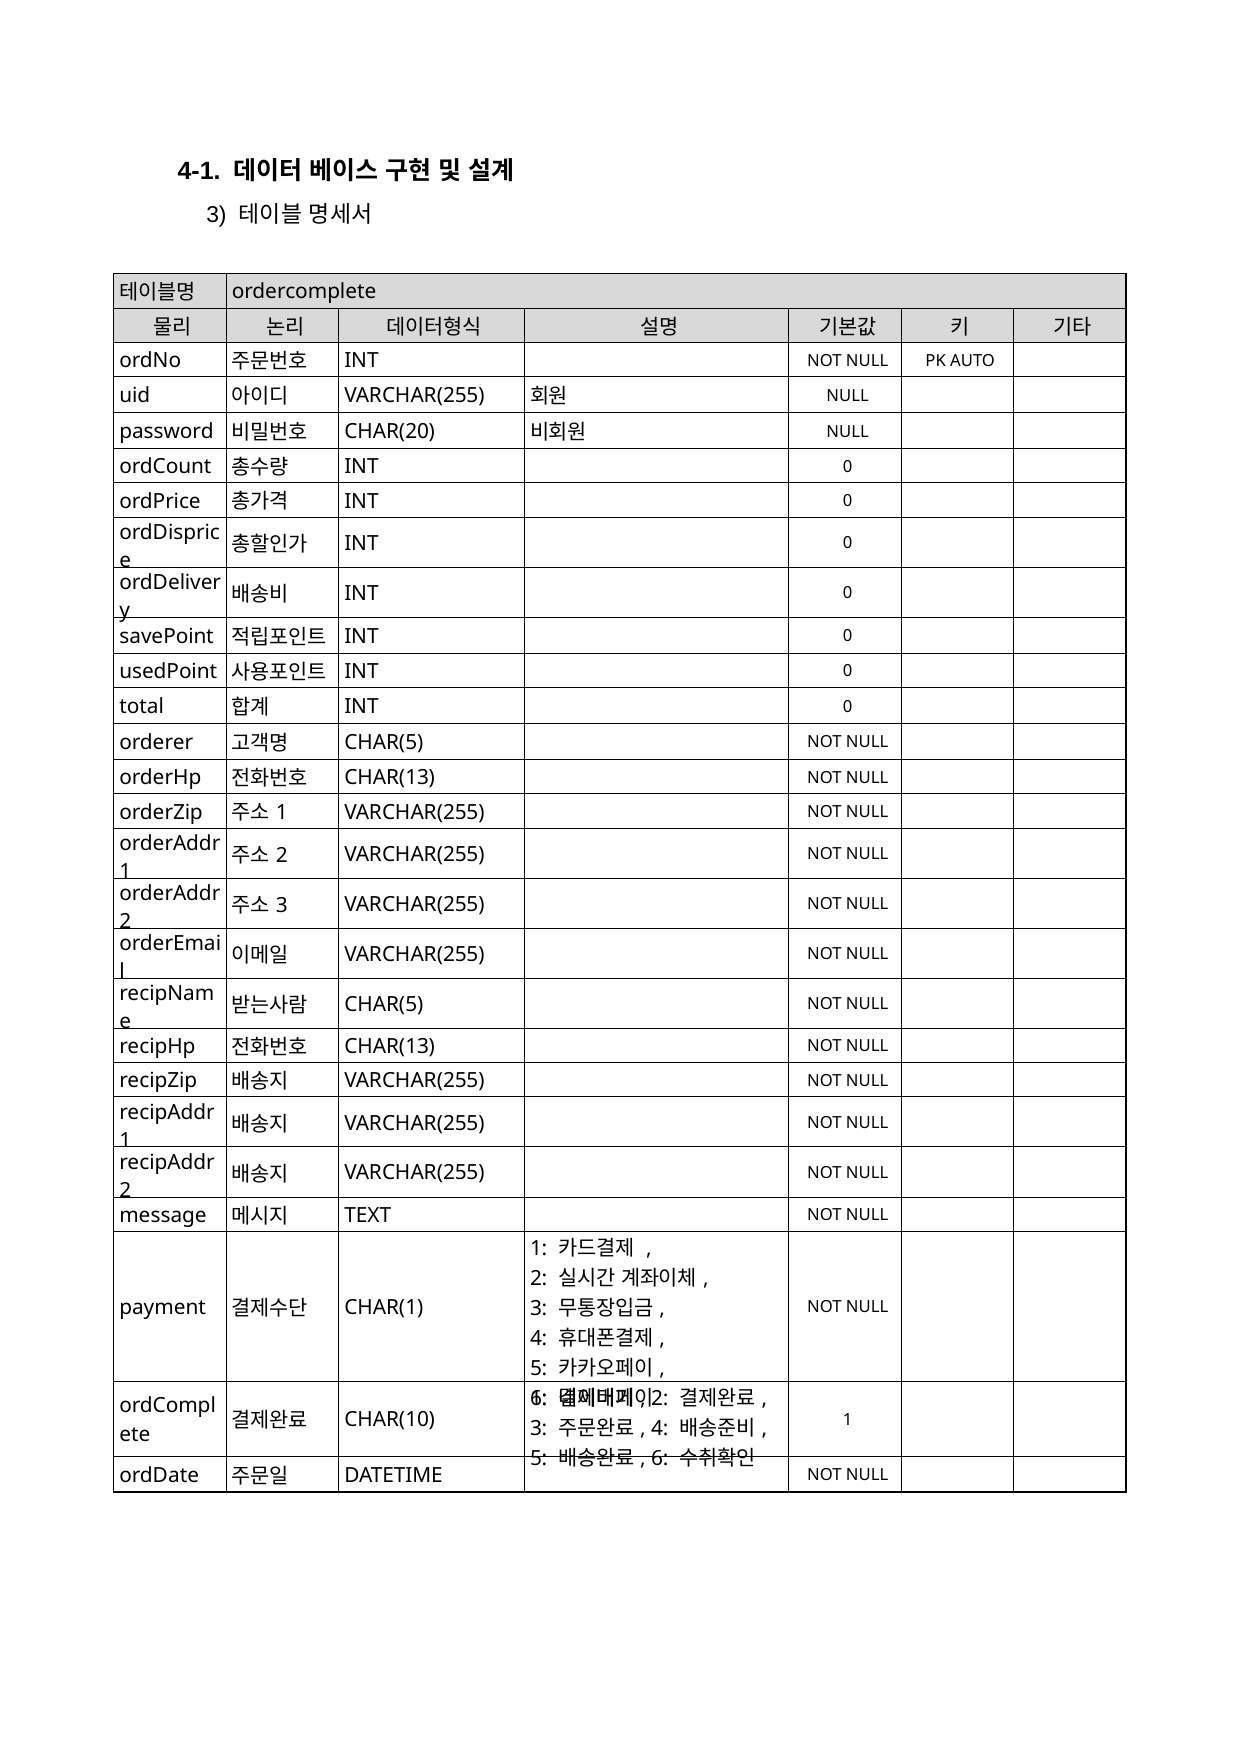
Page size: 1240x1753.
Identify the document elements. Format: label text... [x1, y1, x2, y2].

table_cell 0 [789, 654, 901, 687]
text_box 4-1. 데이터 베이스 구현 및 설계 [177, 155, 644, 185]
table_cell DATETIME [339, 1457, 524, 1491]
table_cell [1014, 413, 1125, 448]
table_cell NOT NULL [789, 879, 901, 928]
table_cell [1014, 1457, 1125, 1491]
table_cell [1014, 654, 1125, 687]
table_cell 결제수단 [227, 1232, 338, 1381]
table_cell NOT NULL [789, 979, 901, 1028]
table_cell [902, 654, 1013, 687]
table_cell ordDate [114, 1457, 226, 1491]
table_cell orderer [114, 724, 226, 759]
table_cell recipHp [114, 1029, 226, 1062]
table_cell PK AUTO [902, 343, 1013, 376]
text_box 3) 테이블 명세서 [206, 202, 389, 227]
table_cell [525, 654, 788, 687]
table_cell NOT NULL [789, 794, 901, 828]
table_cell [1014, 483, 1125, 517]
table_cell [1014, 1097, 1125, 1146]
table_cell [525, 518, 788, 567]
table_cell [1014, 568, 1125, 617]
table_cell recipAddr2 [114, 1147, 226, 1197]
table_cell [525, 1198, 788, 1231]
table_cell VARCHAR(255) [339, 879, 524, 928]
table_cell 받는사람 [227, 979, 338, 1028]
table_cell [1014, 1382, 1125, 1456]
table_cell [902, 518, 1013, 567]
table_cell INT [339, 343, 524, 376]
table_cell [1014, 794, 1125, 828]
table_cell 배송지 [227, 1097, 338, 1146]
table_cell uid [114, 377, 226, 412]
table_cell 0 [789, 568, 901, 617]
table_cell INT [339, 449, 524, 482]
table_cell [525, 760, 788, 793]
table_cell 주문일 [227, 1457, 338, 1491]
table_cell 배송비 [227, 568, 338, 617]
table_cell 메시지 [227, 1198, 338, 1231]
table_cell 결제완료 [227, 1382, 338, 1456]
table_cell NOT NULL [789, 343, 901, 376]
table_cell 비회원 [525, 413, 788, 448]
table_cell [902, 1232, 1013, 1381]
table_cell [525, 568, 788, 617]
table_cell [1014, 1063, 1125, 1096]
table_cell 배송지 [227, 1147, 338, 1197]
table_cell CHAR(5) [339, 724, 524, 759]
table_cell [525, 794, 788, 828]
table_cell [902, 1382, 1013, 1456]
table_cell ordDisprice [114, 518, 226, 567]
table_cell [525, 1029, 788, 1062]
table_cell INT [339, 618, 524, 653]
table_cell [1014, 343, 1125, 376]
table_cell [902, 483, 1013, 517]
table_cell orderAddr2 [114, 879, 226, 928]
table_cell [525, 343, 788, 376]
table_cell 회원 [525, 377, 788, 412]
table_cell [902, 568, 1013, 617]
table_cell [902, 829, 1013, 878]
table_cell orderEmail [114, 929, 226, 978]
table_cell 논리 [227, 309, 338, 342]
table_cell VARCHAR(255) [339, 1147, 524, 1197]
table_cell 키 [902, 309, 1013, 342]
table_cell CHAR(1) [339, 1232, 524, 1381]
table_cell 0 [789, 518, 901, 567]
table_cell usedPoint [114, 654, 226, 687]
table_cell [525, 979, 788, 1028]
table_cell [1014, 979, 1125, 1028]
table_cell [1014, 879, 1125, 928]
table_cell [1014, 929, 1125, 978]
table_cell [902, 879, 1013, 928]
table_cell [902, 1457, 1013, 1491]
table_cell NOT NULL [789, 829, 901, 878]
table_cell [1014, 688, 1125, 723]
table_cell [902, 1147, 1013, 1197]
table_cell VARCHAR(255) [339, 929, 524, 978]
table_cell 사용포인트 [227, 654, 338, 687]
table_cell [902, 377, 1013, 412]
table_cell [525, 929, 788, 978]
table_cell [1014, 377, 1125, 412]
table_cell VARCHAR(255) [339, 794, 524, 828]
table_cell [902, 449, 1013, 482]
table_cell orderZip [114, 794, 226, 828]
table_cell 0 [789, 483, 901, 517]
table_cell [1014, 829, 1125, 878]
table_cell VARCHAR(255) [339, 377, 524, 412]
table_cell 비밀번호 [227, 413, 338, 448]
table_cell ordPrice [114, 483, 226, 517]
table_cell NULL [789, 377, 901, 412]
table_cell 1: 카드결제 , 2: 실시간 계좌이체, 3: 무통장입금, 4: 휴대폰결제, 5: 카카오페이, 6: 네이버페이 [525, 1232, 788, 1381]
table_cell 기본값 [789, 309, 901, 342]
table_cell ordComplete [114, 1382, 226, 1456]
table_cell [1014, 1232, 1125, 1381]
table_cell recipZip [114, 1063, 226, 1096]
table_cell ordCount [114, 449, 226, 482]
table_cell [1014, 724, 1125, 759]
table_cell INT [339, 688, 524, 723]
table_header ordercomplete [227, 274, 1125, 308]
table_cell orderAddr1 [114, 829, 226, 878]
table_cell 적립포인트 [227, 618, 338, 653]
table_cell 전화번호 [227, 760, 338, 793]
table_cell 데이터형식 [339, 309, 524, 342]
table_cell [525, 1457, 788, 1491]
table_cell 고객명 [227, 724, 338, 759]
table_cell recipAddr1 [114, 1097, 226, 1146]
table_cell [902, 1097, 1013, 1146]
table_cell 설명 [525, 309, 788, 342]
table_cell [1014, 1198, 1125, 1231]
table_cell [902, 688, 1013, 723]
table_cell INT [339, 518, 524, 567]
table_cell 주소3 [227, 879, 338, 928]
table_cell 주소1 [227, 794, 338, 828]
table_cell VARCHAR(255) [339, 1063, 524, 1096]
table_cell [902, 979, 1013, 1028]
table_cell NOT NULL [789, 929, 901, 978]
table_cell [902, 1198, 1013, 1231]
table_cell NULL [789, 413, 901, 448]
table_cell [1014, 618, 1125, 653]
table_cell [1014, 449, 1125, 482]
table_cell savePoint [114, 618, 226, 653]
table_cell [902, 1063, 1013, 1096]
table_cell ordNo [114, 343, 226, 376]
table_cell [525, 483, 788, 517]
table_cell [902, 618, 1013, 653]
table_cell 주소2 [227, 829, 338, 878]
table_cell [525, 1147, 788, 1197]
table_cell NOT NULL [789, 1029, 901, 1062]
table_cell [1014, 518, 1125, 567]
table_cell CHAR(10) [339, 1382, 524, 1456]
table_cell recipName [114, 979, 226, 1028]
table_cell NOT NULL [789, 1063, 901, 1096]
table_cell INT [339, 483, 524, 517]
table_cell total [114, 688, 226, 723]
table_cell password [114, 413, 226, 448]
table_cell [902, 760, 1013, 793]
table_cell 총할인가 [227, 518, 338, 567]
table_cell CHAR(5) [339, 979, 524, 1028]
table_cell 아이디 [227, 377, 338, 412]
table_cell [525, 829, 788, 878]
table_cell 0 [789, 618, 901, 653]
table_cell CHAR(13) [339, 1029, 524, 1062]
table_cell VARCHAR(255) [339, 829, 524, 878]
table_cell NOT NULL [789, 1198, 901, 1231]
table_cell [902, 1029, 1013, 1062]
table_cell 1 [789, 1382, 901, 1456]
table_cell [1014, 760, 1125, 793]
table_cell [525, 1097, 788, 1146]
table_cell 기타 [1014, 309, 1125, 342]
table_cell [525, 449, 788, 482]
table_cell INT [339, 654, 524, 687]
table_cell NOT NULL [789, 760, 901, 793]
table_cell [1014, 1029, 1125, 1062]
table_cell payment [114, 1232, 226, 1381]
table_cell 총가격 [227, 483, 338, 517]
table_cell 0 [789, 449, 901, 482]
table_cell [902, 413, 1013, 448]
table_cell [525, 724, 788, 759]
table_cell NOT NULL [789, 1097, 901, 1146]
table_cell 1: 결제대기, 2: 결제완료, 3: 주문완료, 4: 배송준비, 5: 배송완료, 6: 수취확인 [525, 1382, 788, 1456]
table_cell 0 [789, 688, 901, 723]
table_cell 주문번호 [227, 343, 338, 376]
table_cell INT [339, 568, 524, 617]
table_cell NOT NULL [789, 1457, 901, 1491]
table_cell 총수량 [227, 449, 338, 482]
table_cell NOT NULL [789, 1147, 901, 1197]
table_cell CHAR(20) [339, 413, 524, 448]
table_cell CHAR(13) [339, 760, 524, 793]
table_cell [525, 618, 788, 653]
table_cell [525, 688, 788, 723]
table_cell [525, 1063, 788, 1096]
table_cell 합계 [227, 688, 338, 723]
table_cell [525, 879, 788, 928]
table_cell 배송지 [227, 1063, 338, 1096]
table_cell 전화번호 [227, 1029, 338, 1062]
table_header 테이블명 [114, 274, 226, 308]
table_cell TEXT [339, 1198, 524, 1231]
table_cell orderHp [114, 760, 226, 793]
table_cell [1014, 1147, 1125, 1197]
table_cell NOT NULL [789, 1232, 901, 1381]
table_cell message [114, 1198, 226, 1231]
table_cell ordDelivery [114, 568, 226, 617]
table_cell 이메일 [227, 929, 338, 978]
table_cell VARCHAR(255) [339, 1097, 524, 1146]
table_cell [902, 724, 1013, 759]
table_cell 물리 [114, 309, 226, 342]
table_cell [902, 929, 1013, 978]
table_cell NOT NULL [789, 724, 901, 759]
table_cell [902, 794, 1013, 828]
